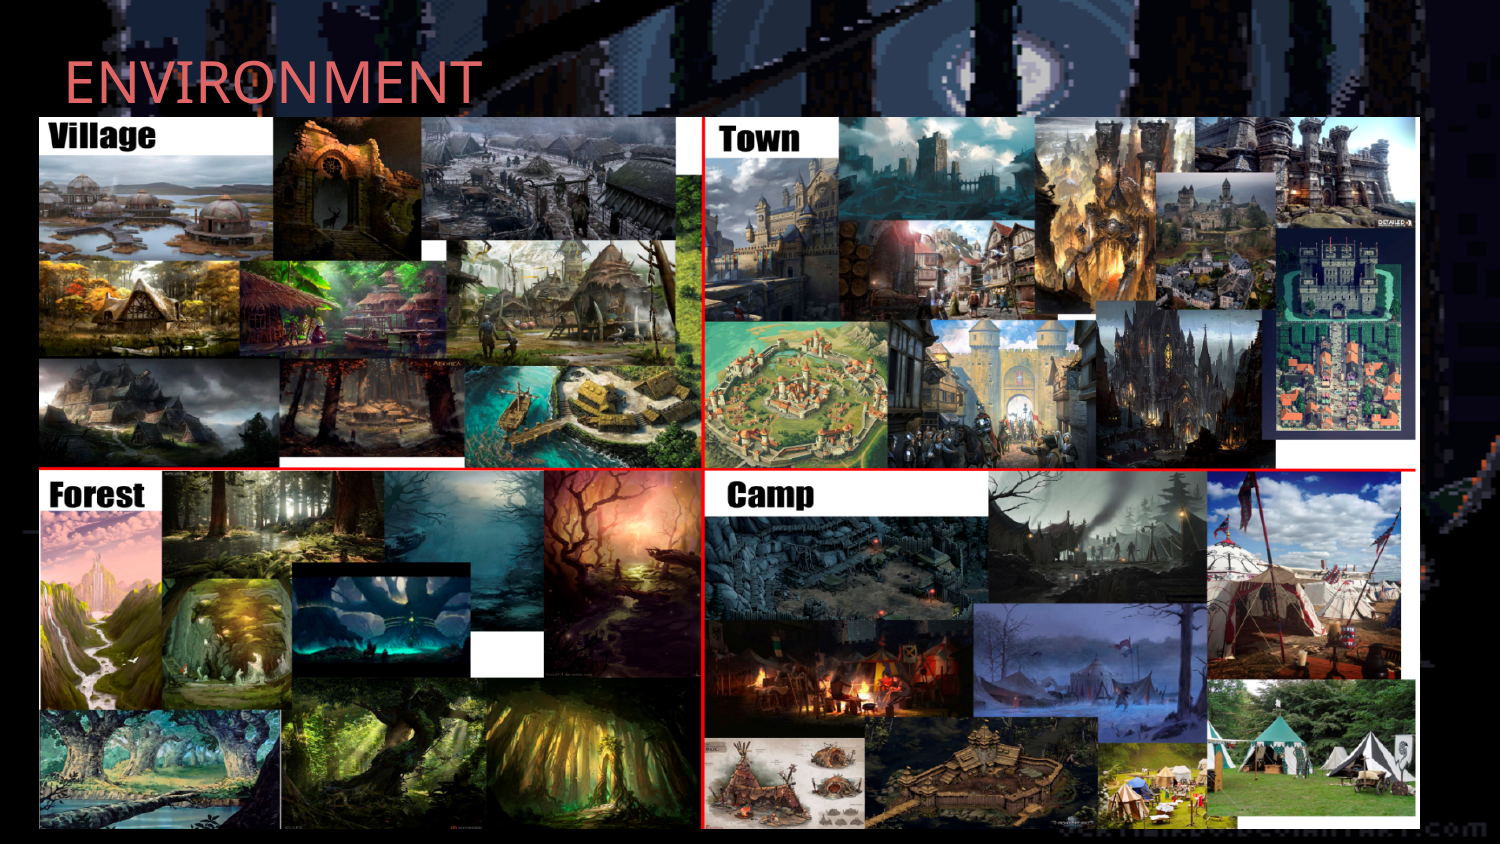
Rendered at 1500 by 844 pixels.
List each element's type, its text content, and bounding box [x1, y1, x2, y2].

title ENVIRONMENT [48, 29, 876, 116]
picture [0, 0, 1500, 844]
